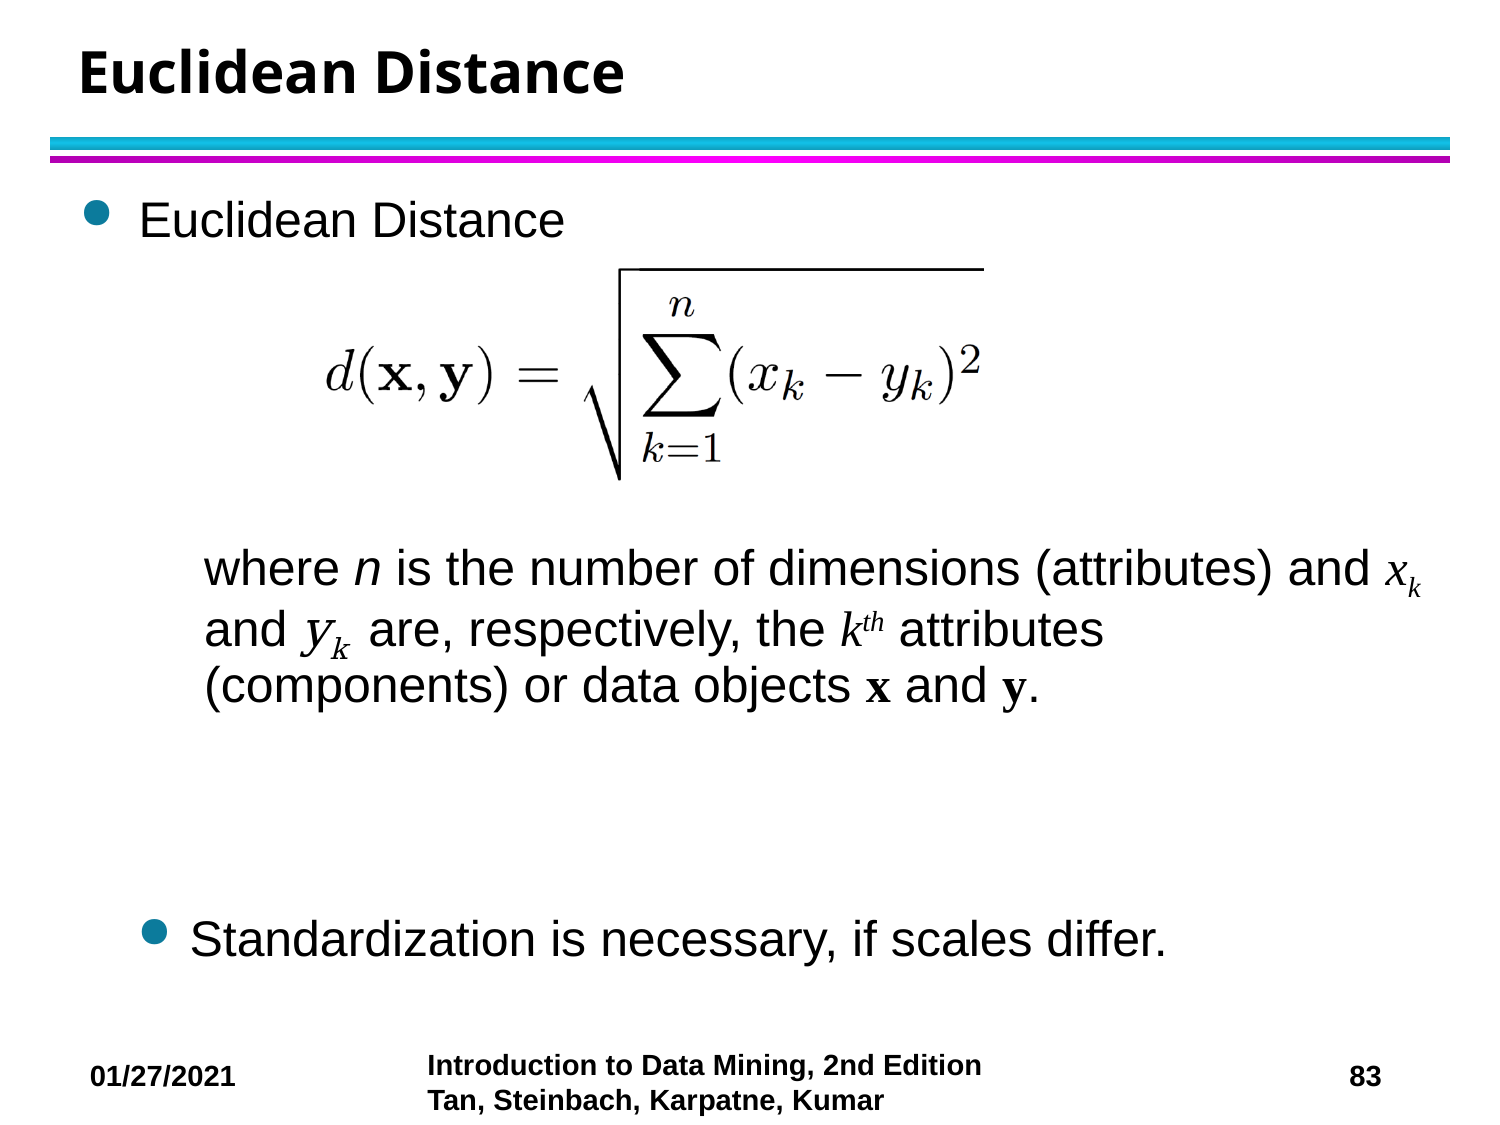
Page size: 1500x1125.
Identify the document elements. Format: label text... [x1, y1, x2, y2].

text_box Standardization is necessary, if scales differ. [125, 905, 1184, 975]
title Euclidean Distance [62, 24, 1421, 113]
list Euclidean Distance where n is the number of dimensions (attributes) and xk and yk are, respectively, the kth attributes (components) or data objects x and y. [67, 187, 1438, 1038]
picture [325, 262, 984, 488]
